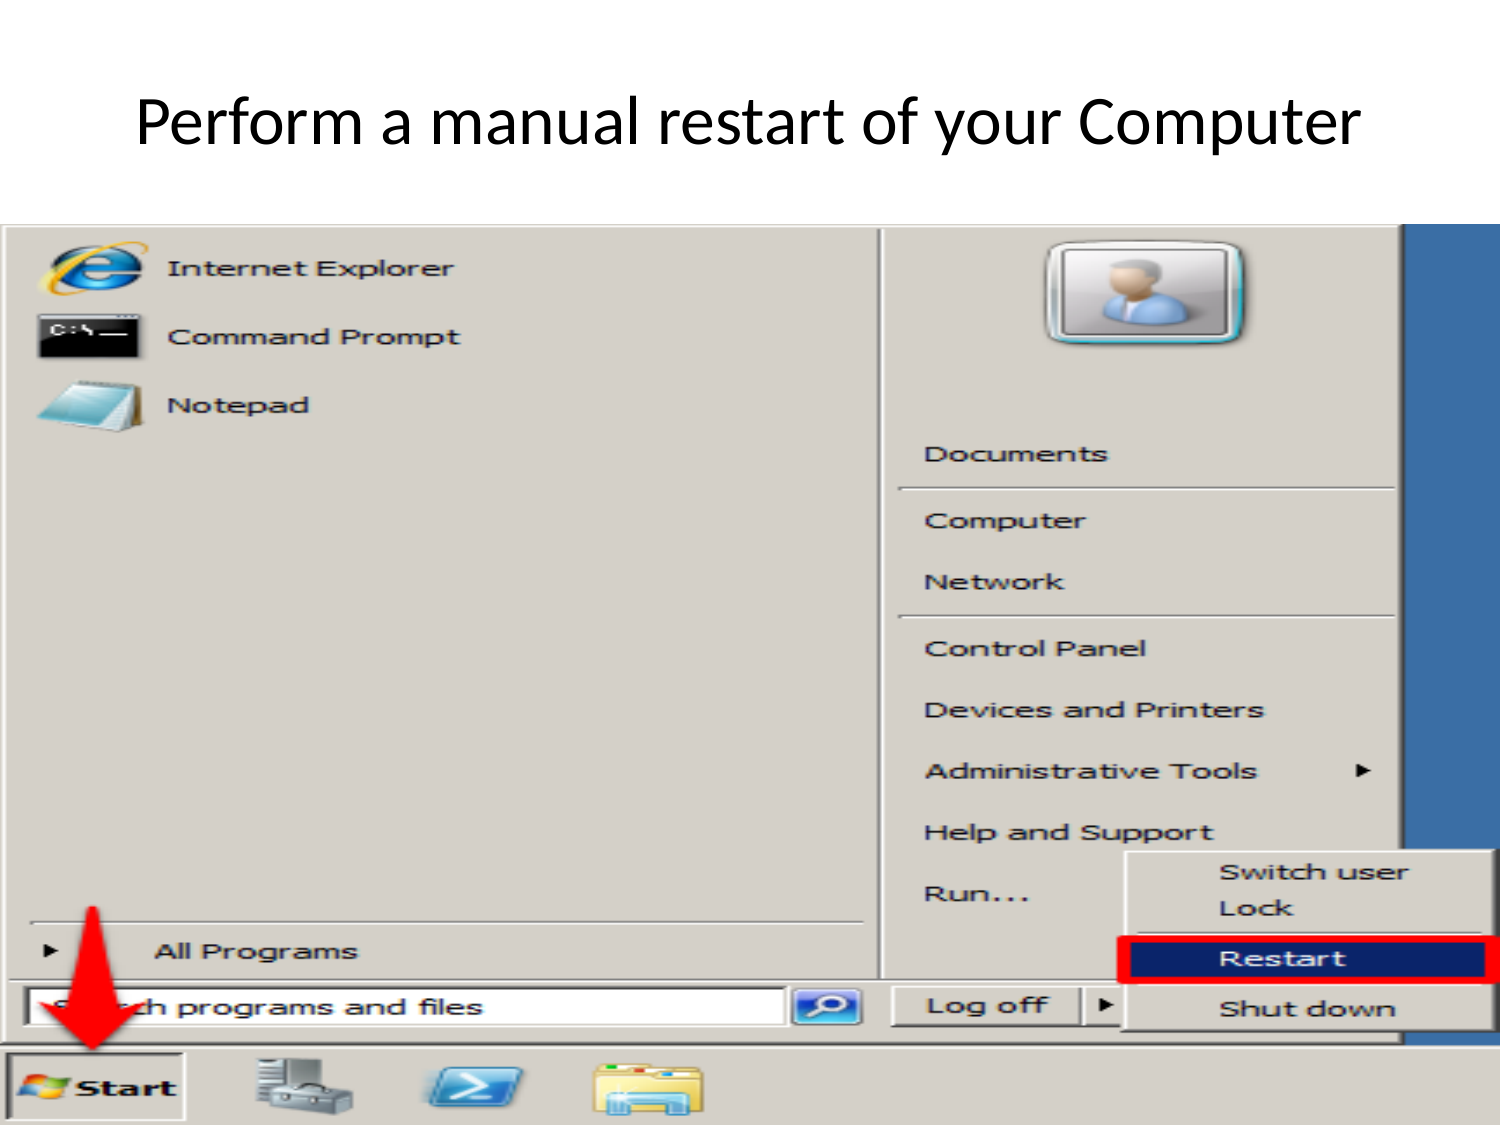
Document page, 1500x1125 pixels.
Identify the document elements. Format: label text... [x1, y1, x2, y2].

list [0, 224, 1500, 1125]
title Perform a manual restart of your Computer [75, 45, 1425, 188]
